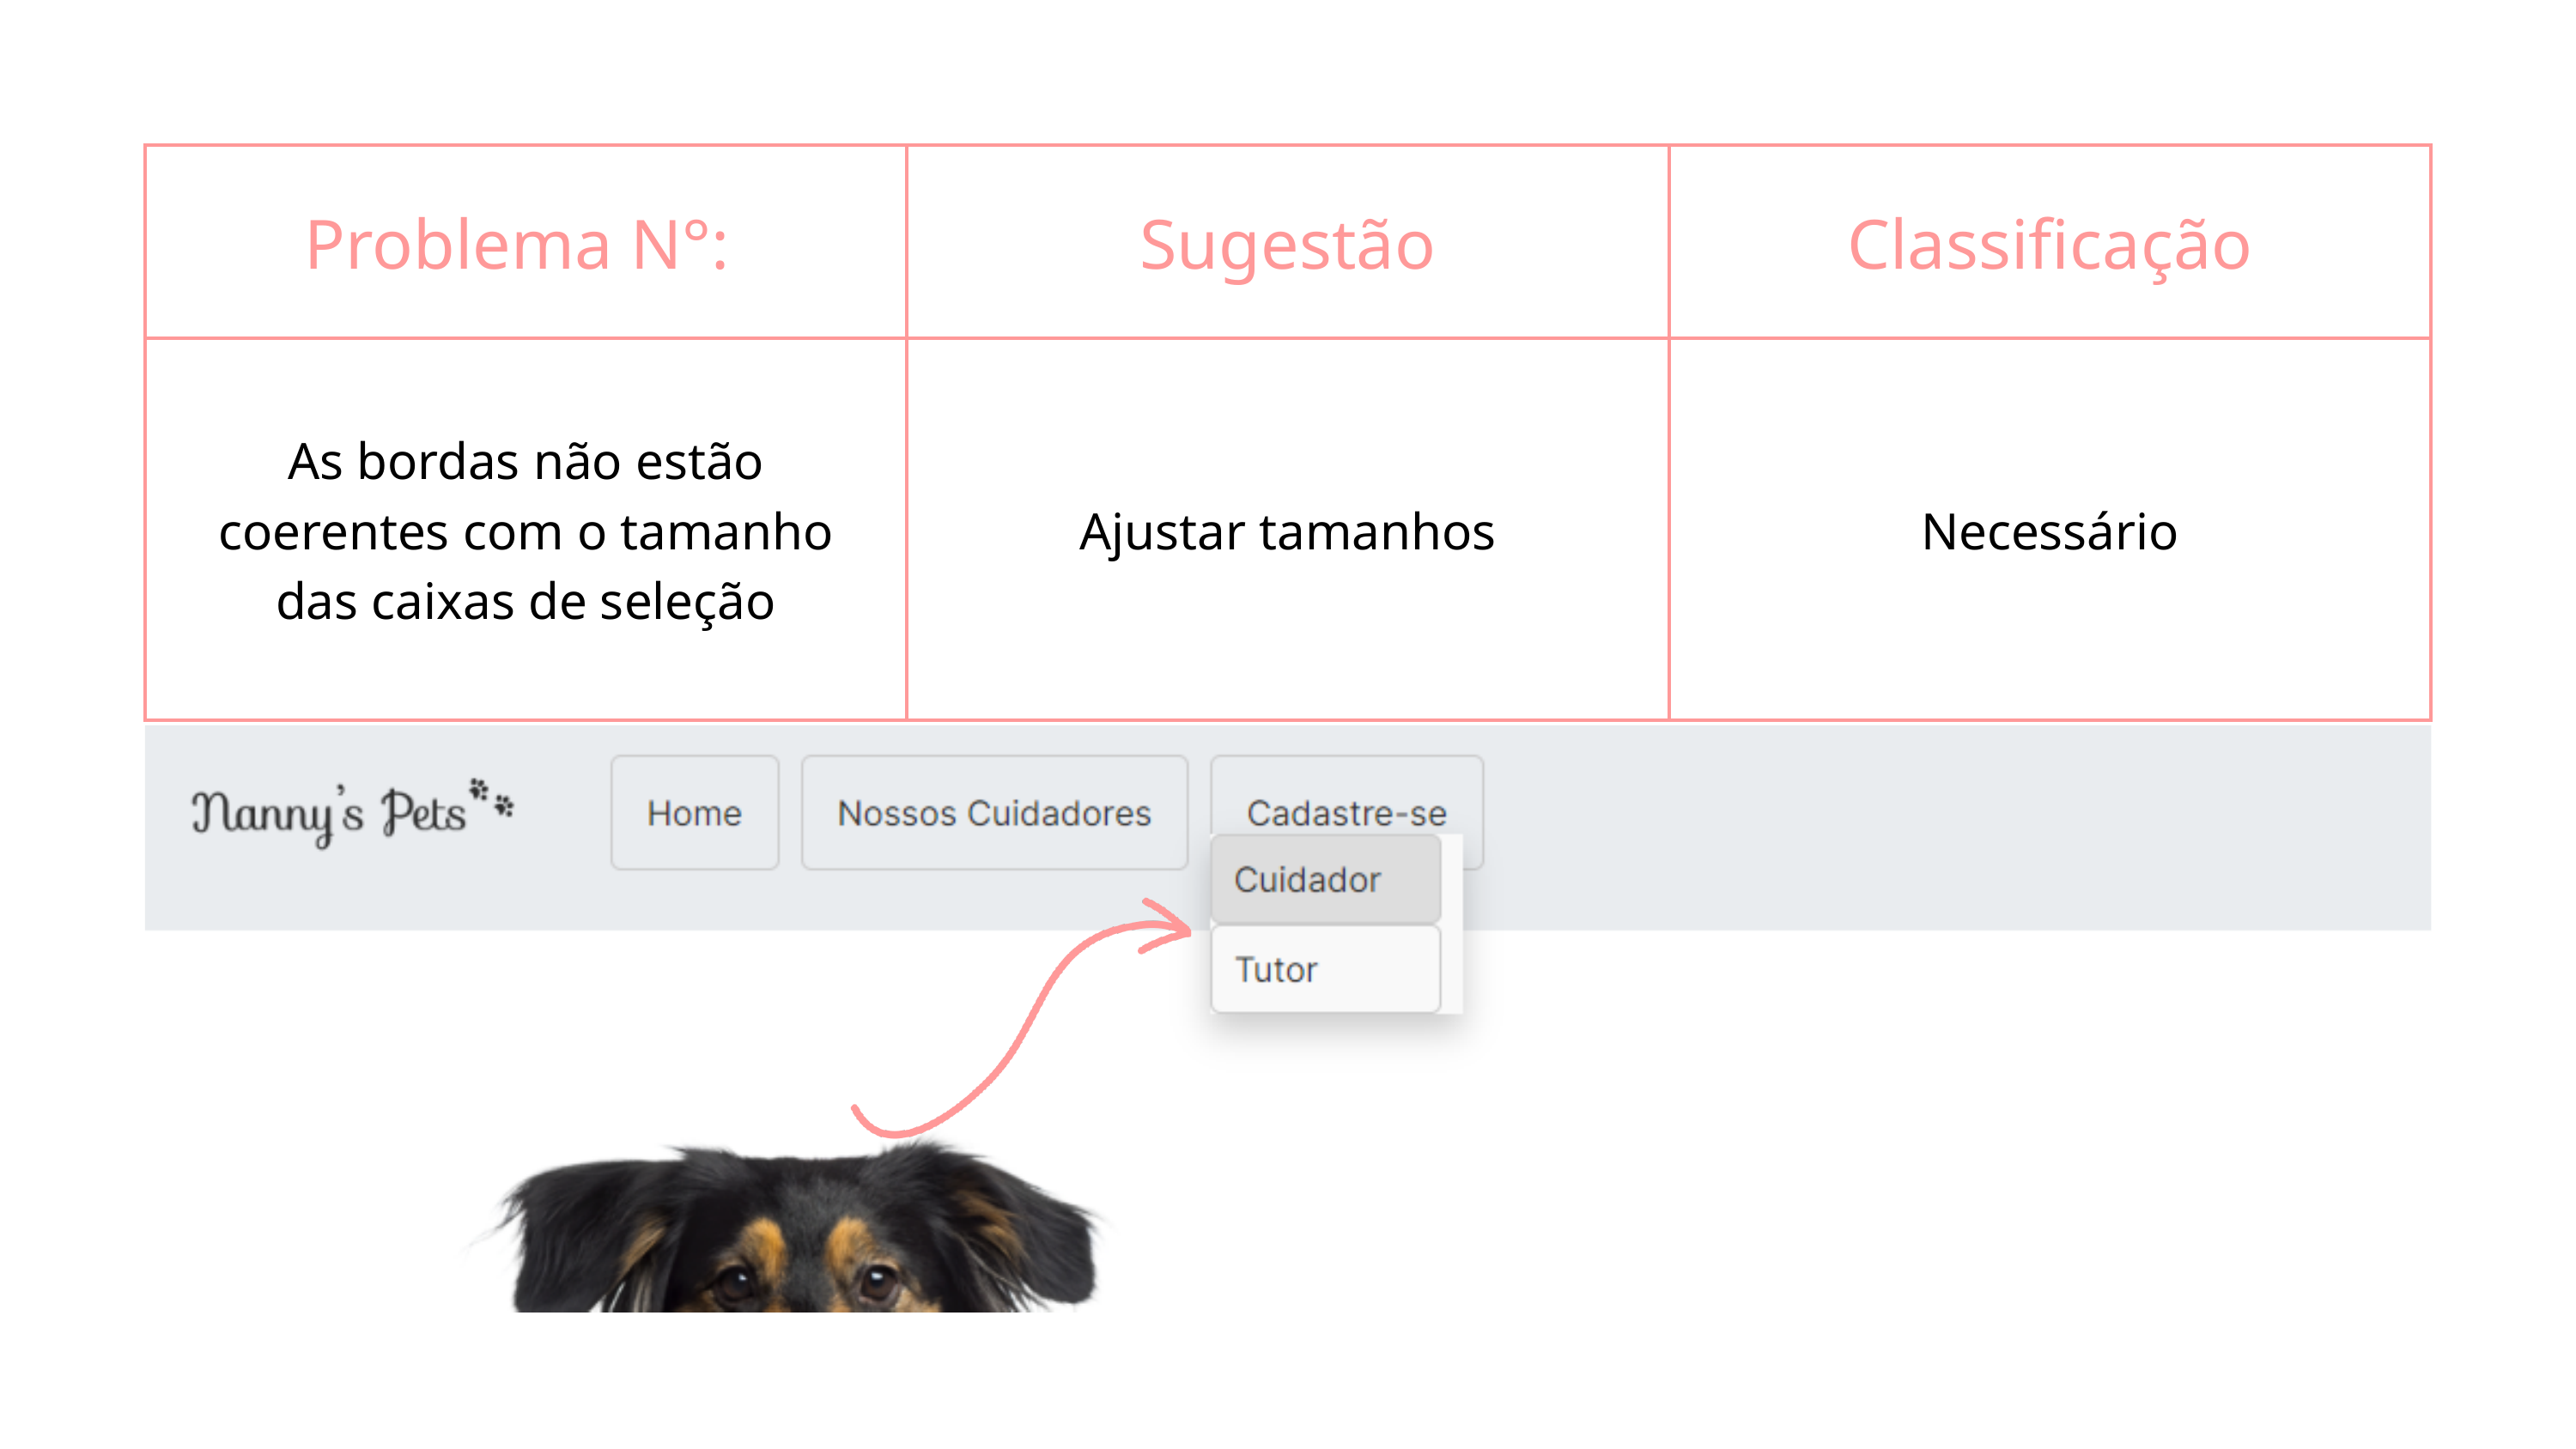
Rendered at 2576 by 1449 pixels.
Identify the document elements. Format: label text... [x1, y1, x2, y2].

table_header Classificação [1671, 147, 2429, 336]
table_header Sugestão [908, 147, 1668, 336]
table_cell As bordas não estão coerentes com o tamanho das caixas de seleção [147, 340, 905, 718]
table_cell Ajustar tamanhos [908, 340, 1668, 718]
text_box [144, 724, 2432, 1313]
table_cell Necessário [1671, 340, 2429, 718]
table_header Problema N°: [147, 147, 905, 336]
